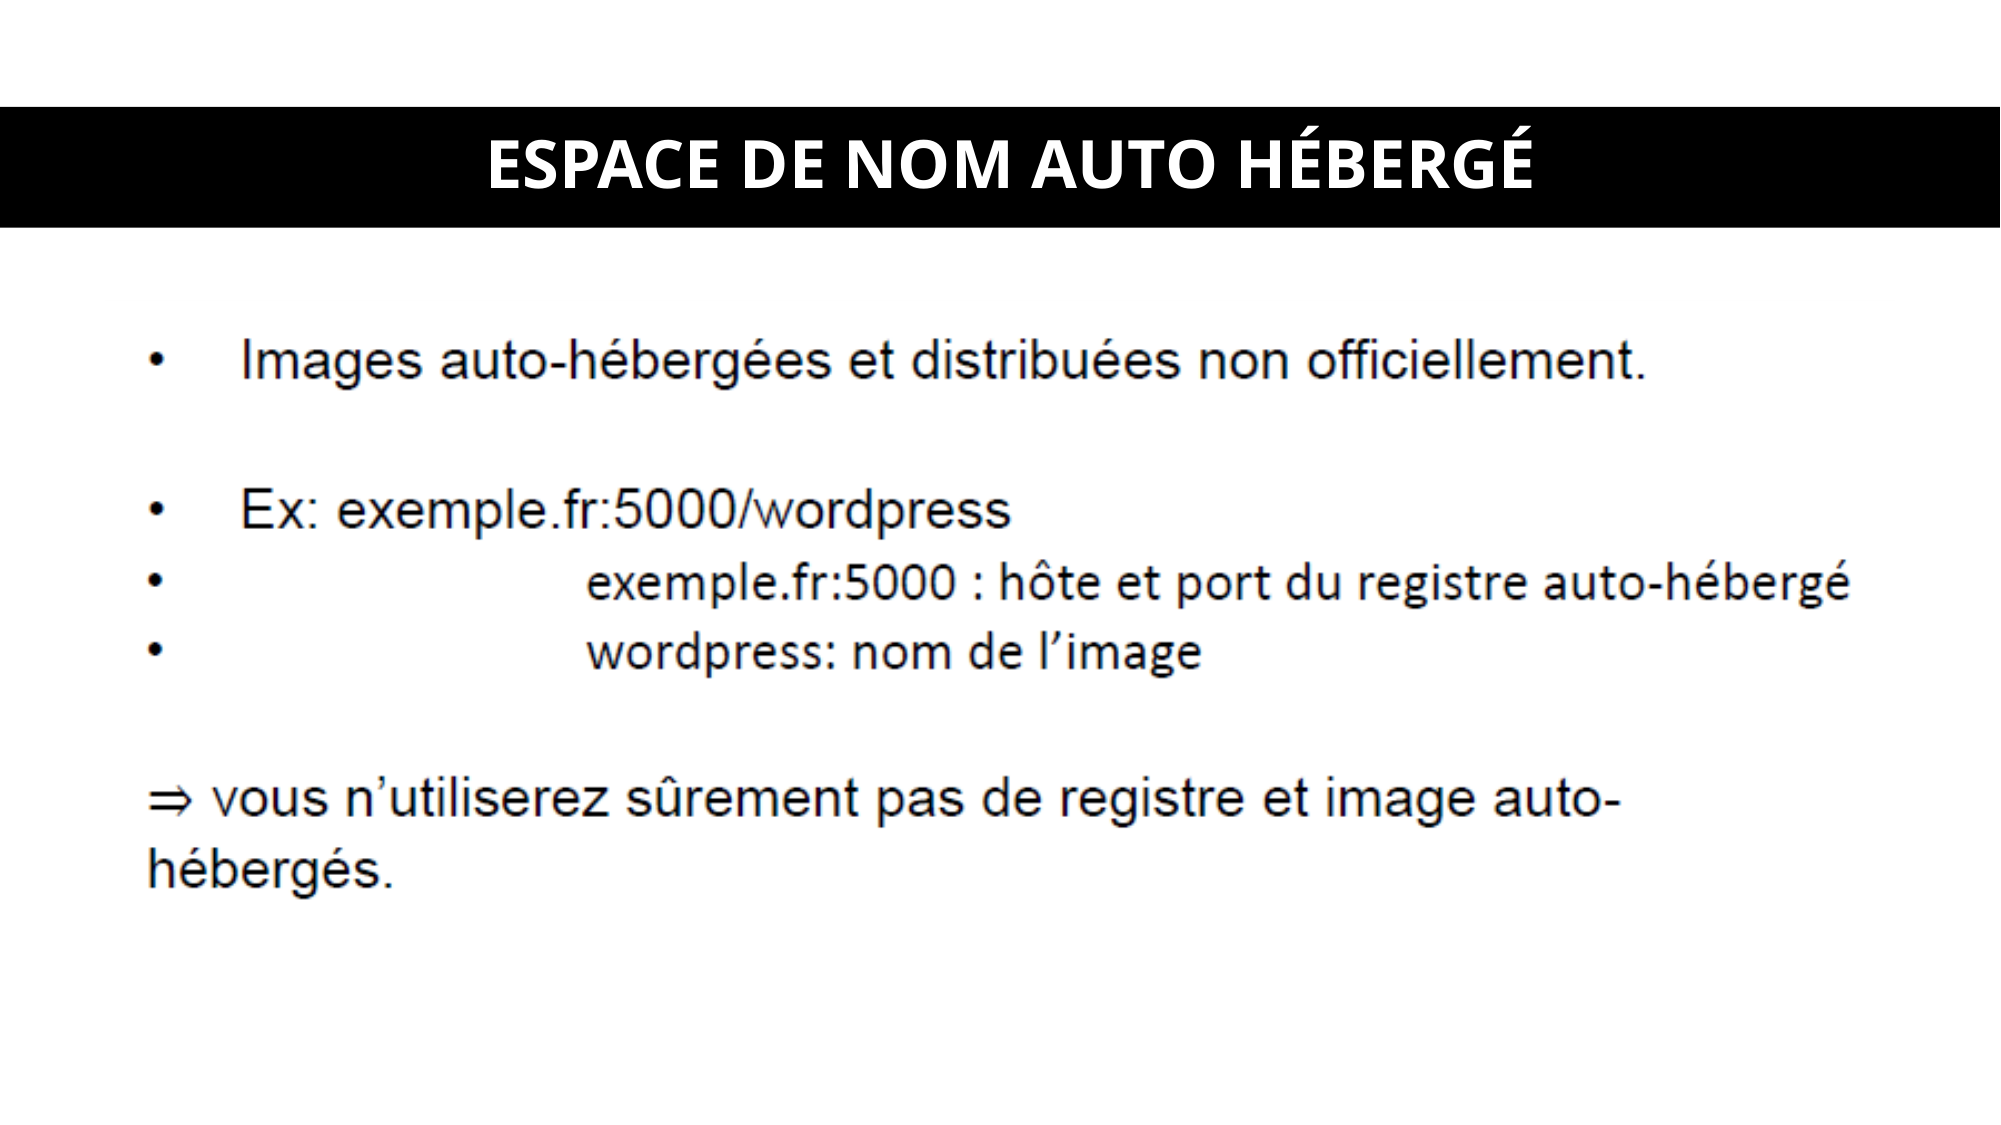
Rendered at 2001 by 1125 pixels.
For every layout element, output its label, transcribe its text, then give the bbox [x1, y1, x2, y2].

text_box [0, 106, 2000, 229]
picture [105, 299, 1895, 971]
title ESPACE DE NOM AUTO HÉBERGÉ [91, 105, 1931, 228]
